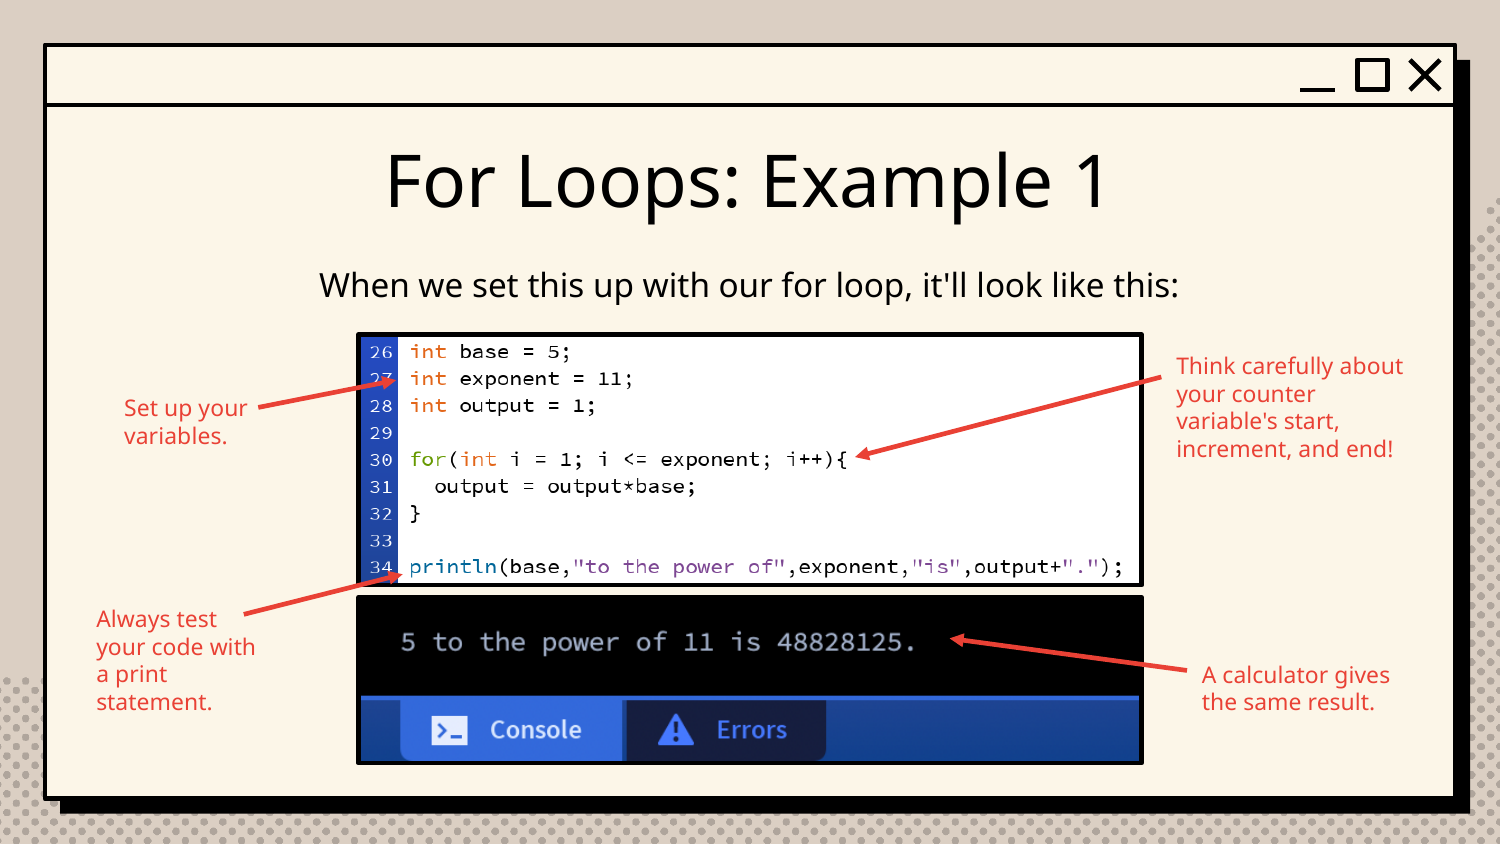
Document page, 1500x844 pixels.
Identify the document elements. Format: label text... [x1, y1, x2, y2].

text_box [949, 638, 1188, 671]
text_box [854, 376, 1162, 458]
picture [360, 336, 1140, 583]
picture [360, 599, 1140, 761]
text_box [257, 379, 397, 408]
text_box [758, 320, 1316, 337]
text_box Always test your code with a print statement. [81, 589, 277, 730]
text_box Think carefully about your counter variable's start, increment, and end! [1161, 336, 1434, 477]
text_box A calculator gives the same result. [1186, 645, 1425, 731]
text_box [243, 573, 403, 615]
text_box Set up your variables. [109, 378, 305, 464]
text_box When we set this up with our for loop, it'll look like this: [183, 249, 1316, 320]
title For Loops: Example 1 [117, 120, 1383, 233]
